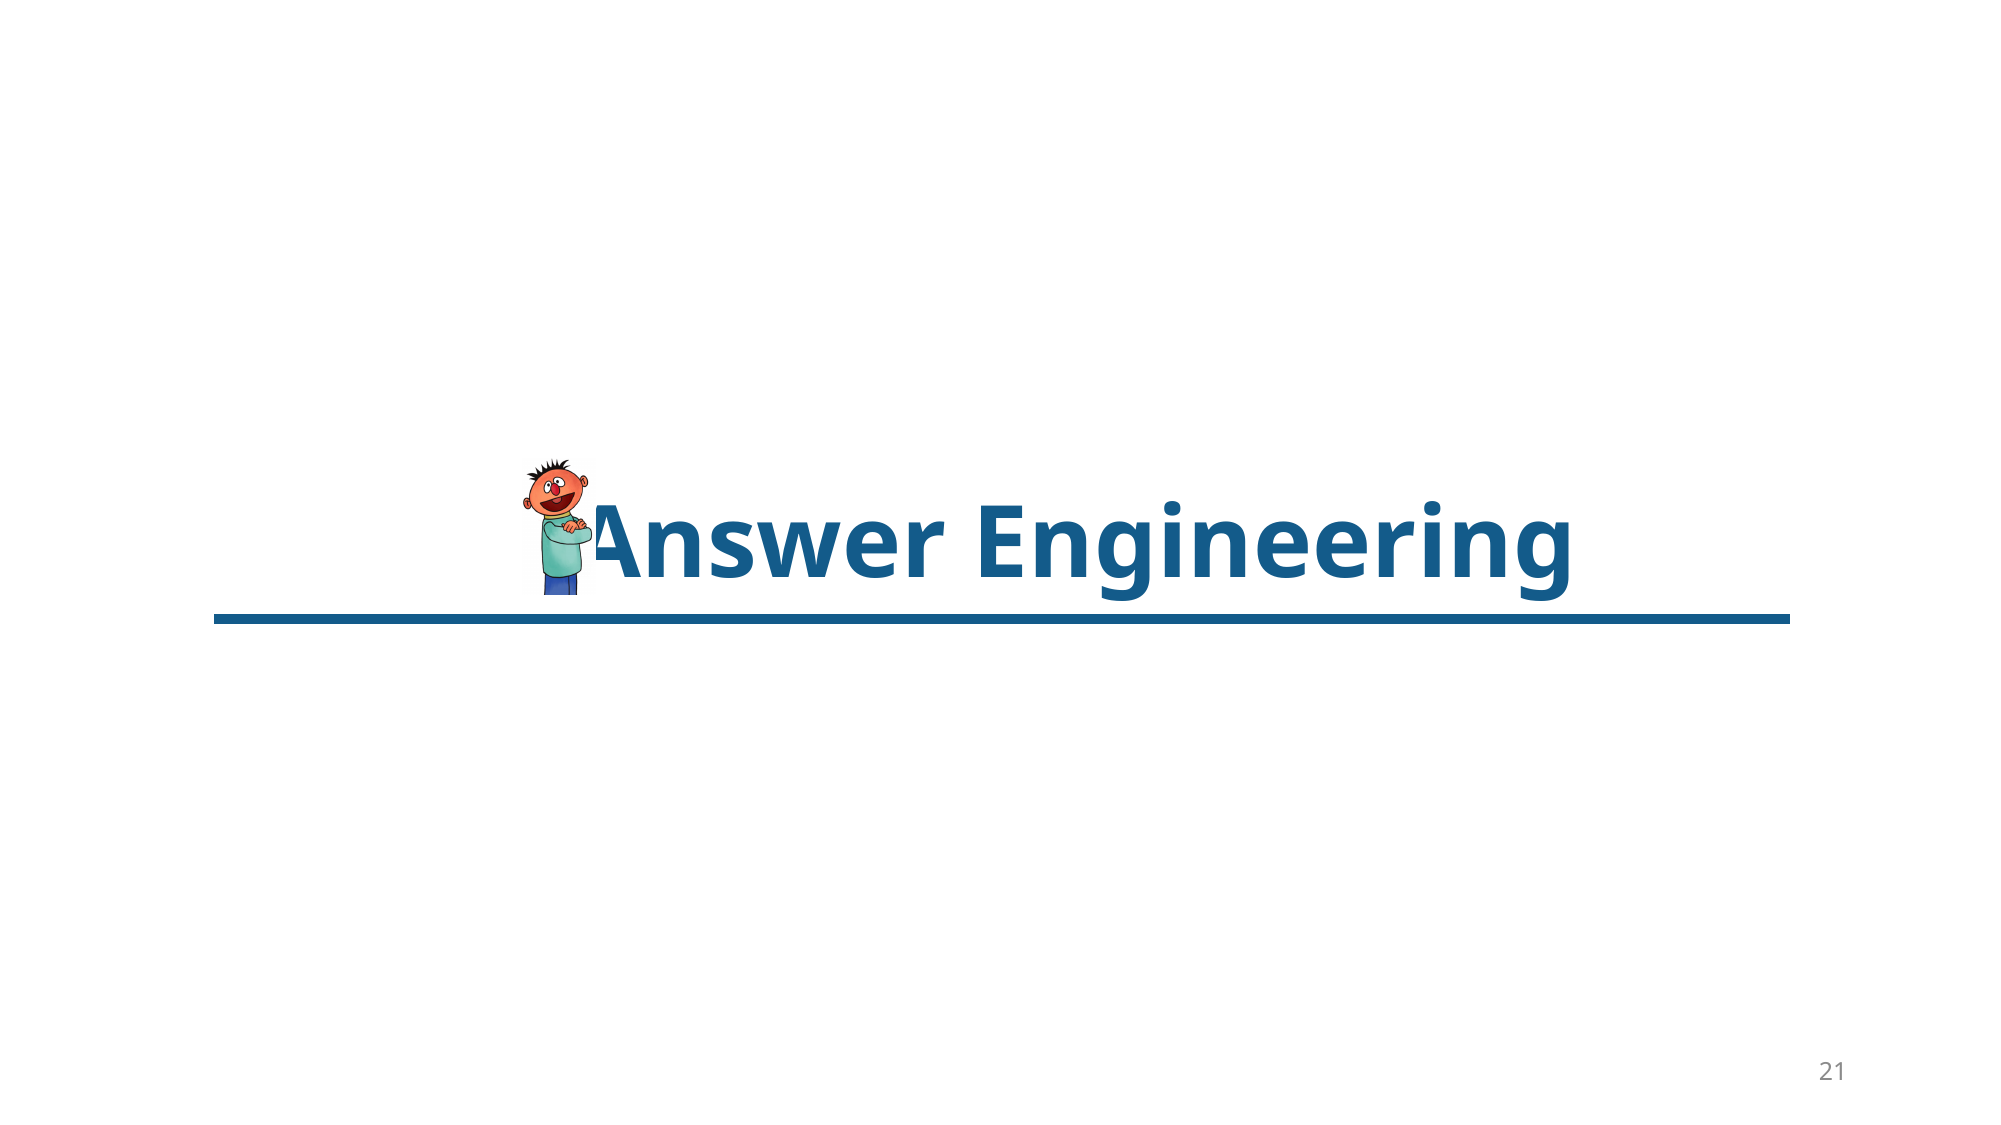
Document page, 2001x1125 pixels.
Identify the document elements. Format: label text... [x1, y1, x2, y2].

slide_number 21 [1412, 1042, 1863, 1103]
picture [522, 458, 596, 596]
title Answer Engineering [433, 469, 1717, 622]
